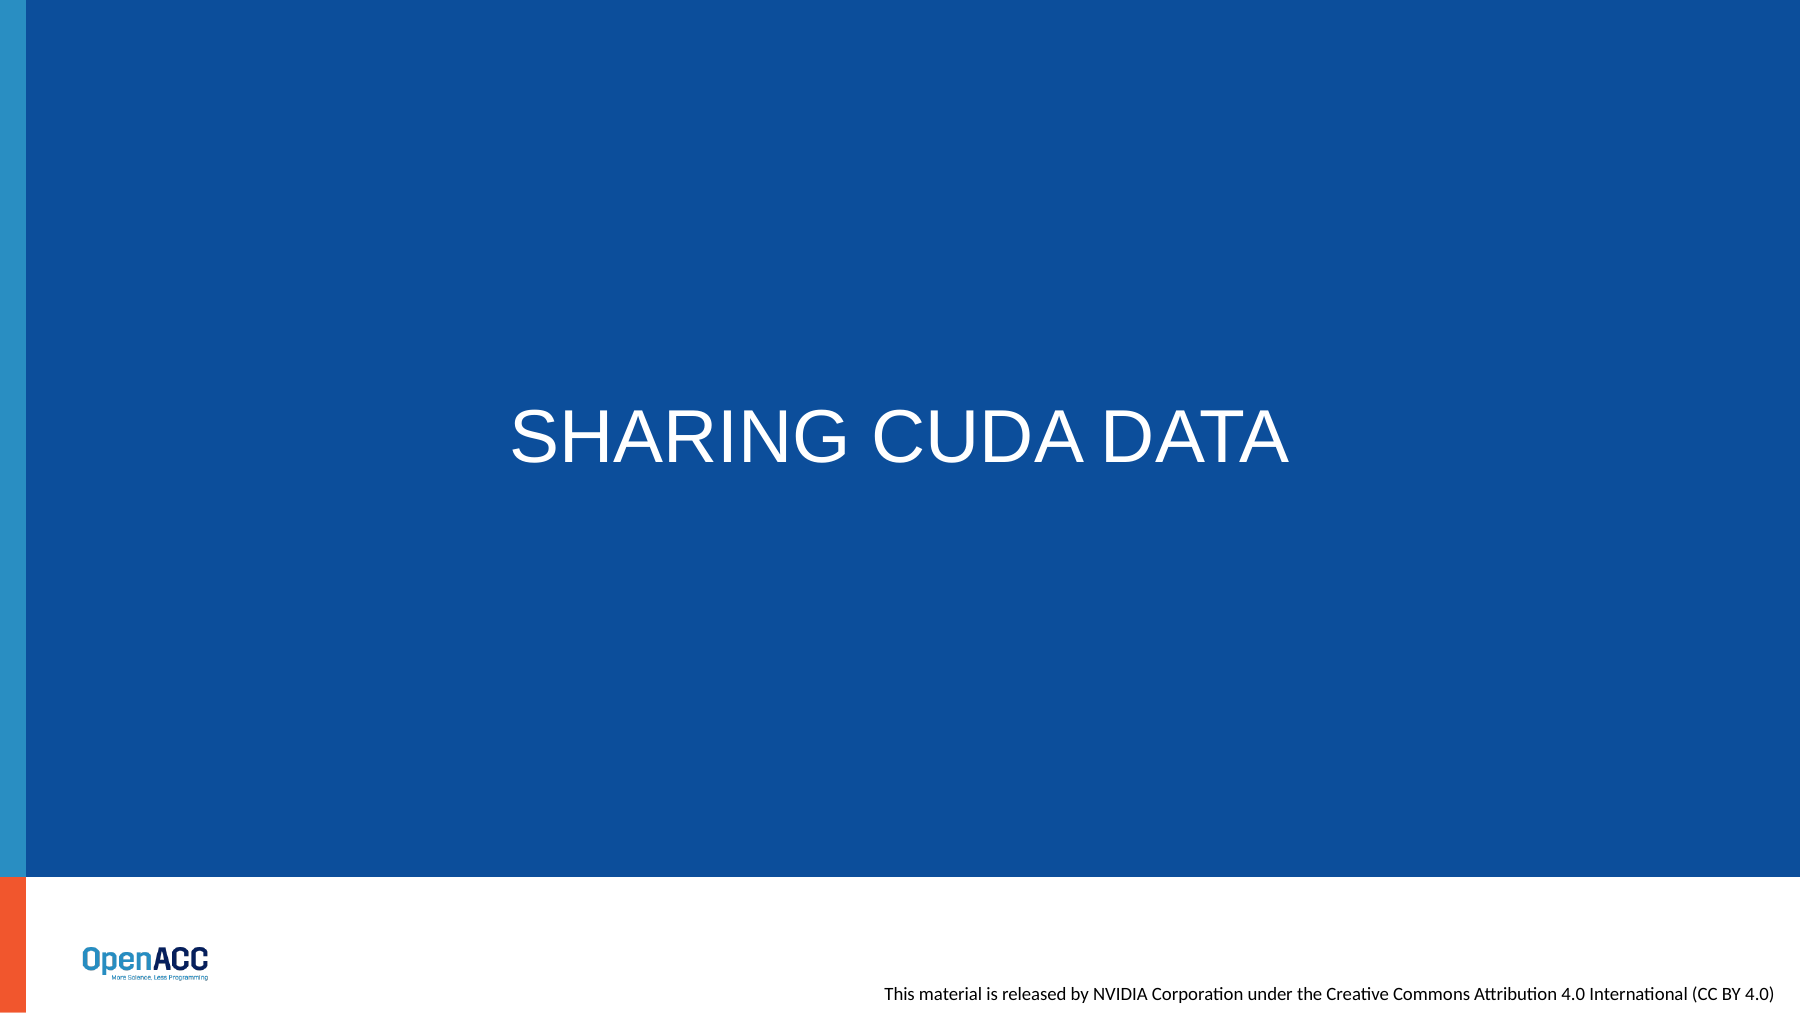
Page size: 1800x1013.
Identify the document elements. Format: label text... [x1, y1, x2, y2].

picture [81, 946, 208, 981]
title Sharing CuDA Data [81, 389, 1719, 488]
